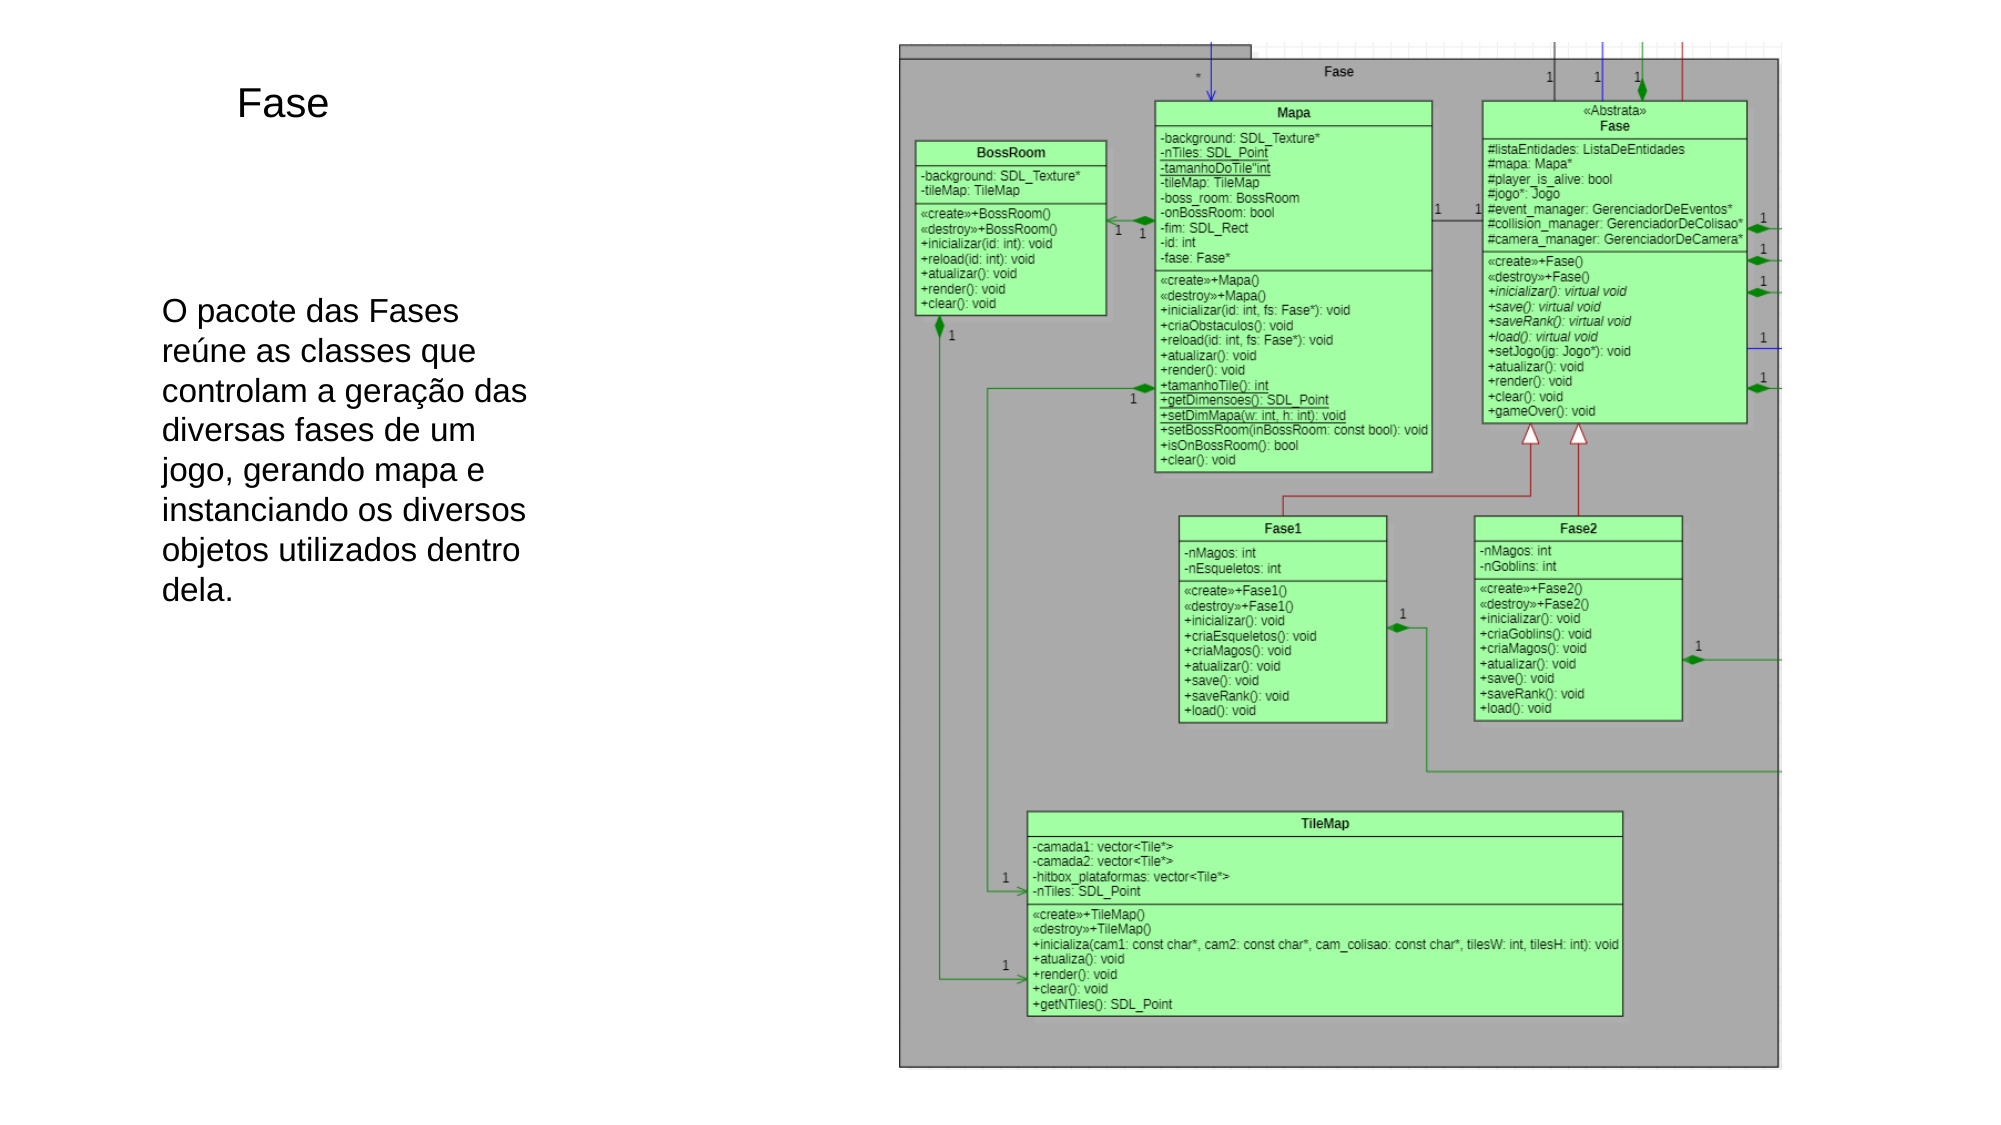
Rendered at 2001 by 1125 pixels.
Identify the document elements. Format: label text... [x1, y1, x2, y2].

text_box O pacote das Fases reúne as classes que controlam a geração das diversas fases de um jogo, gerando mapa e instanciando os diversos objetos utilizados dentro dela. [147, 281, 565, 616]
picture [898, 42, 1783, 1070]
text_box Fase [222, 67, 470, 133]
